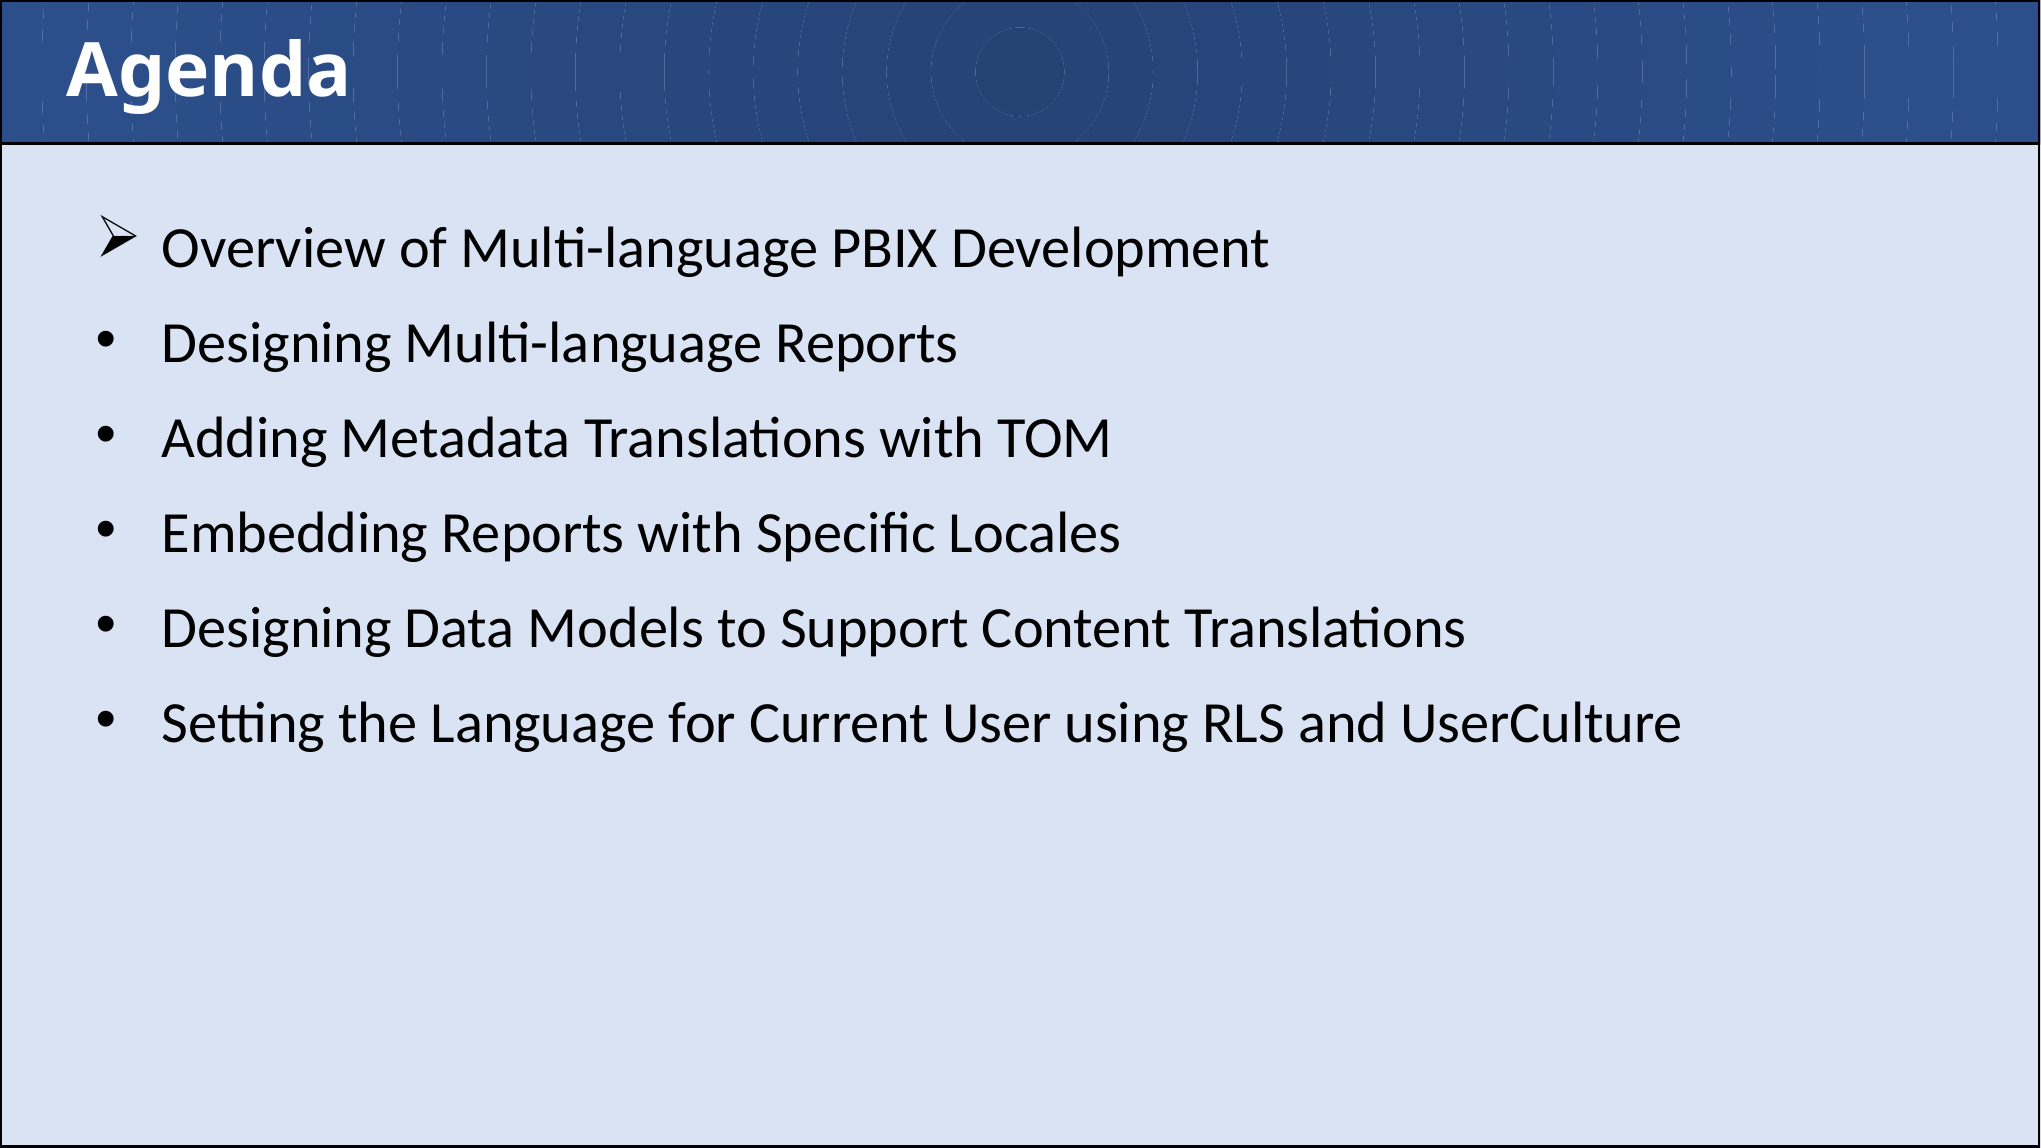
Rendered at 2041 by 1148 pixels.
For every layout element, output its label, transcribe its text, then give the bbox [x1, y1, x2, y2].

title Agenda [51, 31, 1988, 113]
list Overview of Multi-language PBIX Development Designing Multi-language Reports Adding Metadata Translations with TOM Embedding Reports with Specific Locales Designing Data Models to Support Content Translations Setting the Language for Current User using RLS and UserCulture [80, 201, 1988, 767]
